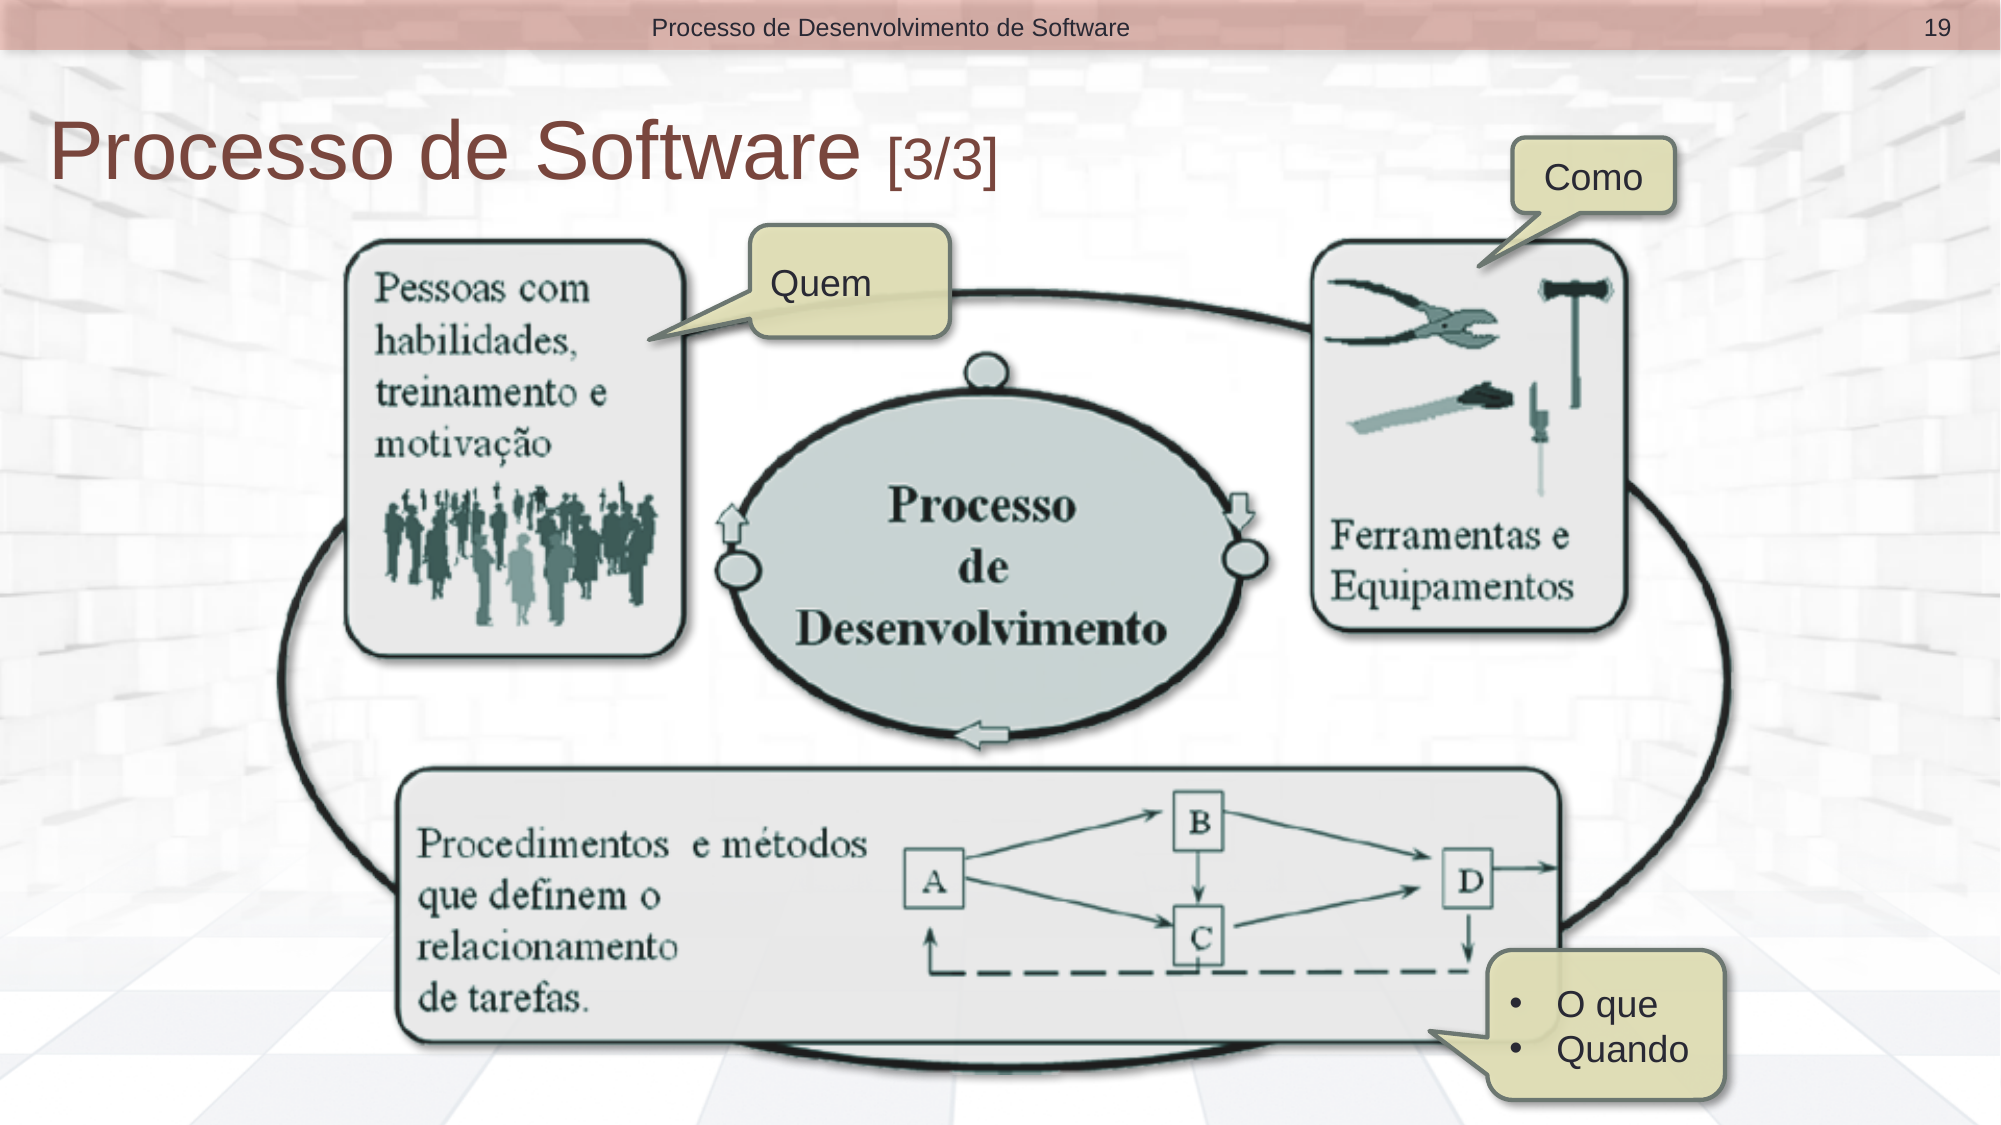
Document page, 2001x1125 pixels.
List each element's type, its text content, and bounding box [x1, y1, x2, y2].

title Processo de Software [3/3] [33, 66, 1967, 225]
text_box Como [1510, 135, 1678, 235]
footer Processo de Desenvolvimento de Software [33, 3, 1750, 50]
slide_number 19 [1783, 3, 1967, 50]
picture [0, 237, 2000, 1125]
text_box Quem [749, 222, 951, 235]
text_box O que Quando [1486, 1082, 1727, 1103]
